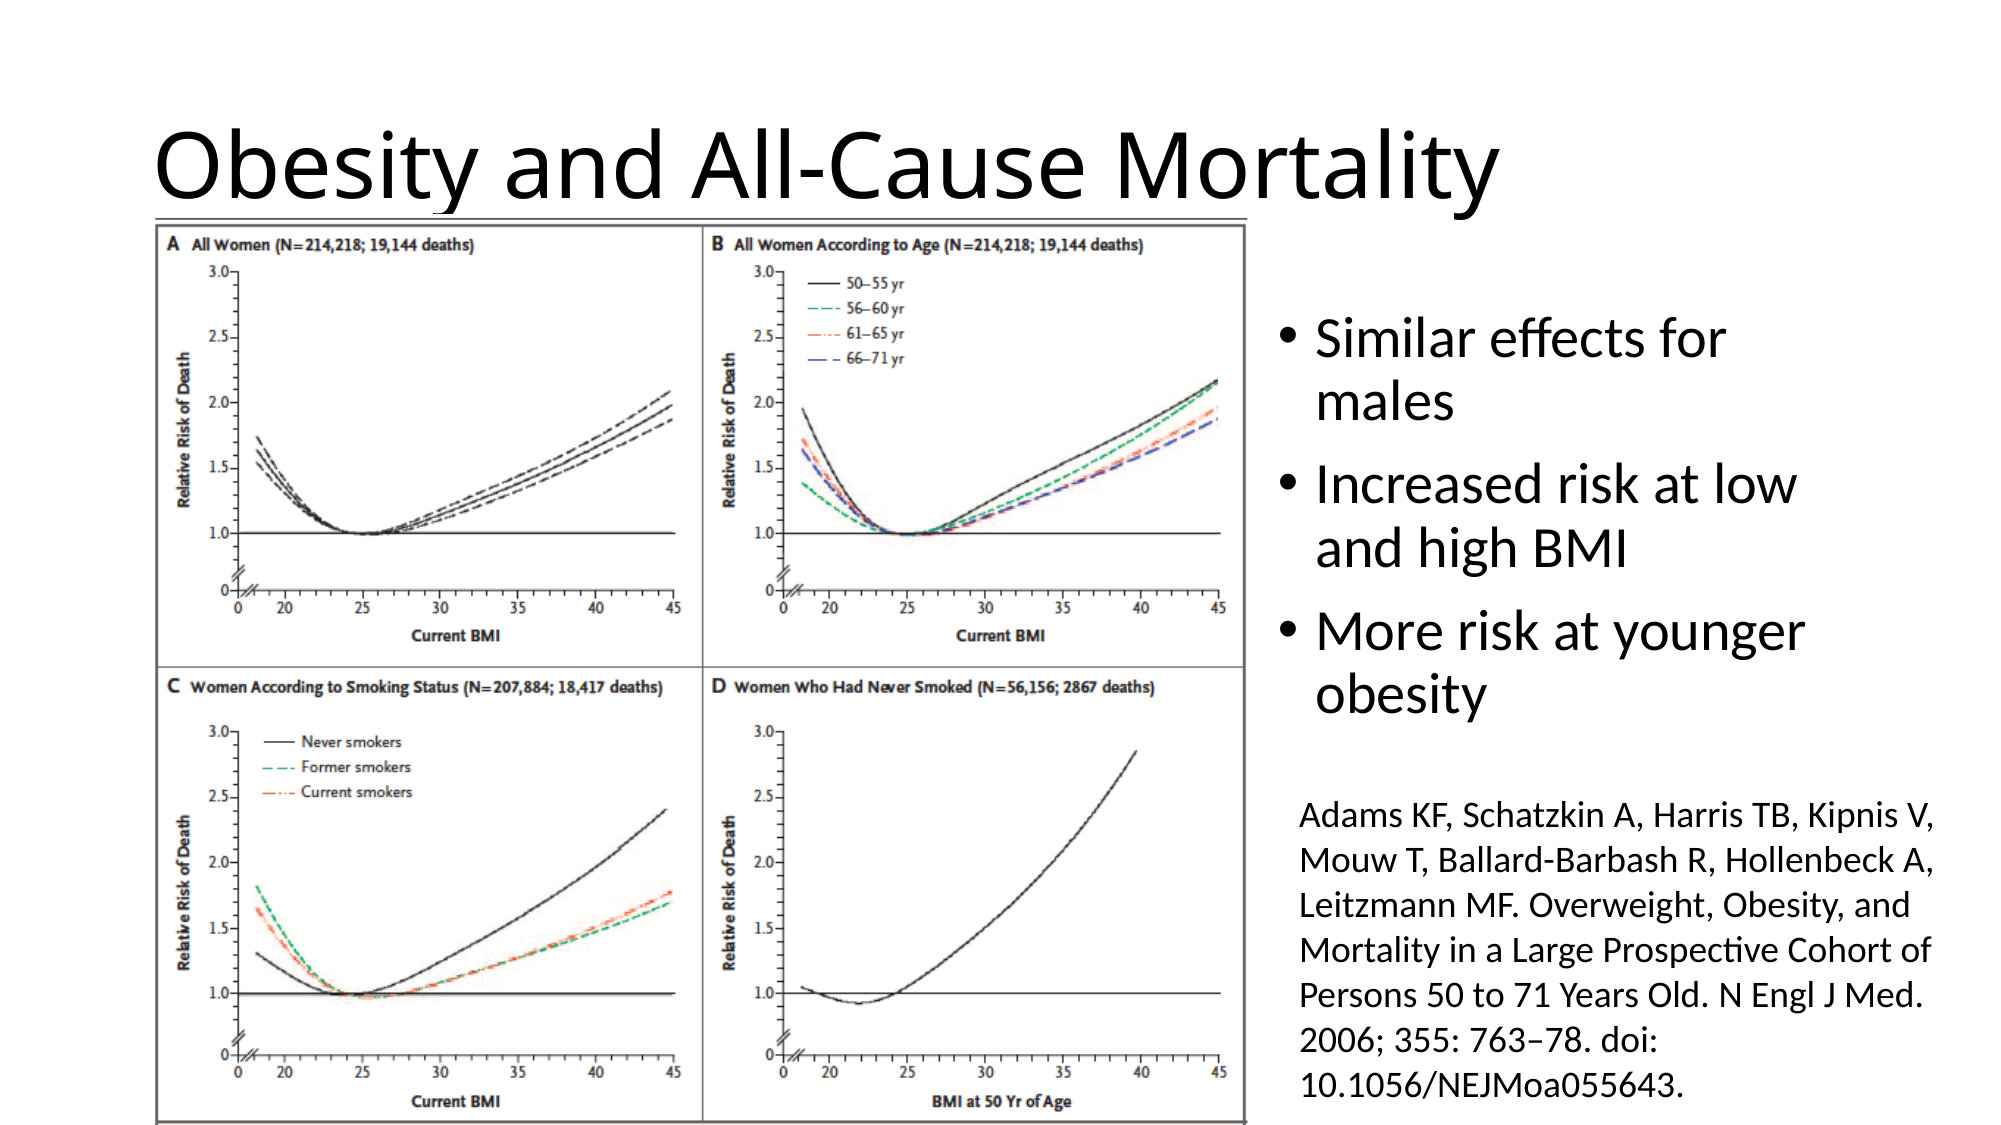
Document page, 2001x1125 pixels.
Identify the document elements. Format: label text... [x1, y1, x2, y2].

list Similar effects for males Increased risk at low and high BMI More risk at younger obesity [1262, 299, 1863, 1014]
text_box Adams KF, Schatzkin A, Harris TB, Kipnis V, Mouw T, Ballard-Barbash R, Hollenbeck A, Leitzmann MF. Overweight, Obesity, and Mortality in a Large Prospective Cohort of Persons 50 to 71 Years Old. N Engl J Med. 2006; 355: 763–78. doi: 10.1056/NEJMoa055643. [1284, 782, 1985, 1125]
title Obesity and All-Cause Mortality [137, 59, 1863, 278]
picture [151, 214, 1249, 1125]
